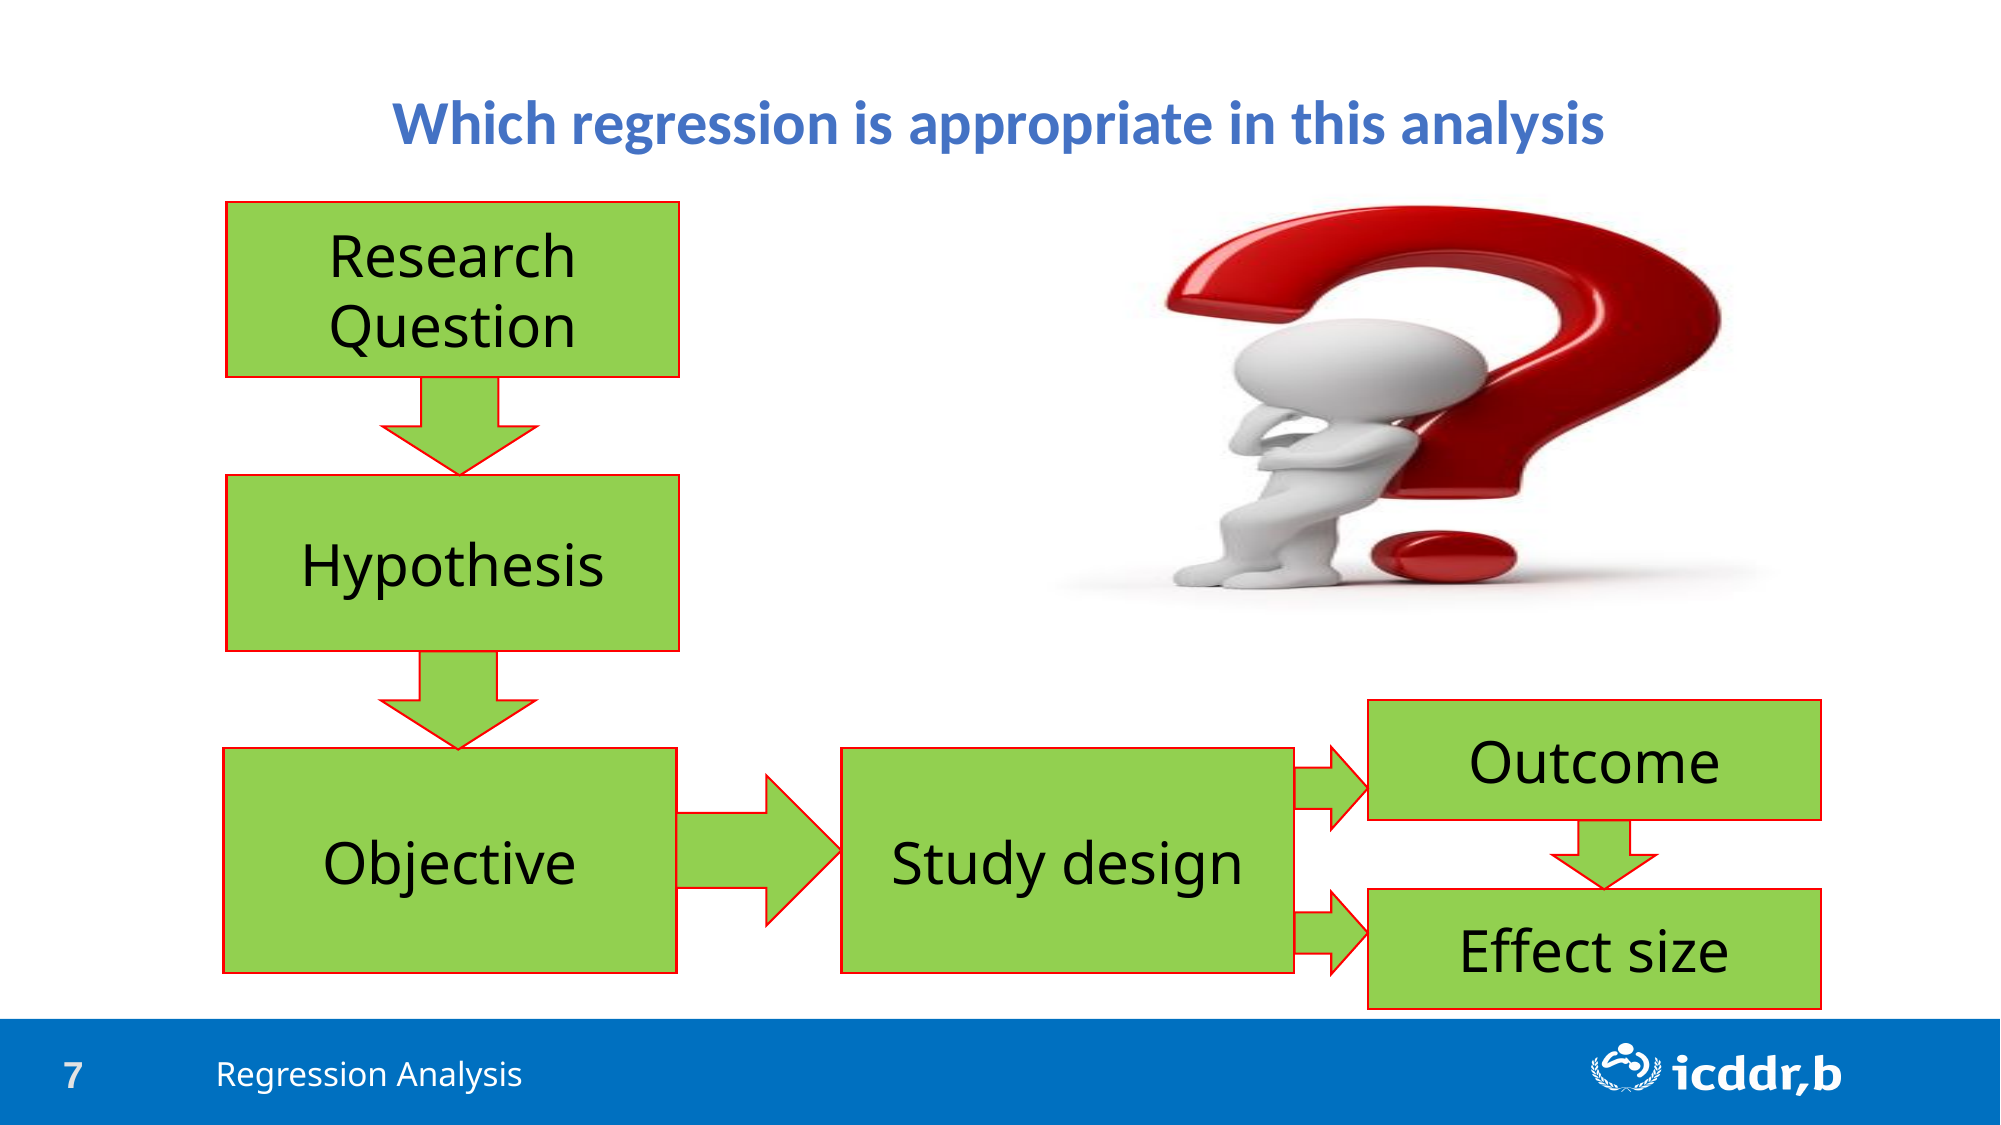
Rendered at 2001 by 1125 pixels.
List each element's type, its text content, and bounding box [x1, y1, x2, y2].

list Which regression is appropriate in this analysis [157, 82, 1843, 178]
text_box [377, 650, 540, 751]
text_box Study design [840, 747, 1295, 974]
text_box [1293, 889, 1370, 977]
text_box Objective [222, 747, 678, 974]
text_box [378, 376, 541, 477]
text_box Effect size [1367, 888, 1822, 1010]
picture [988, 177, 1821, 639]
text_box [675, 772, 843, 928]
text_box [1549, 819, 1660, 891]
text_box [1293, 744, 1370, 833]
text_box Research Question [225, 201, 680, 378]
text_box Hypothesis [225, 474, 680, 652]
picture [1591, 1043, 1841, 1096]
text_box Outcome [1367, 699, 1822, 821]
